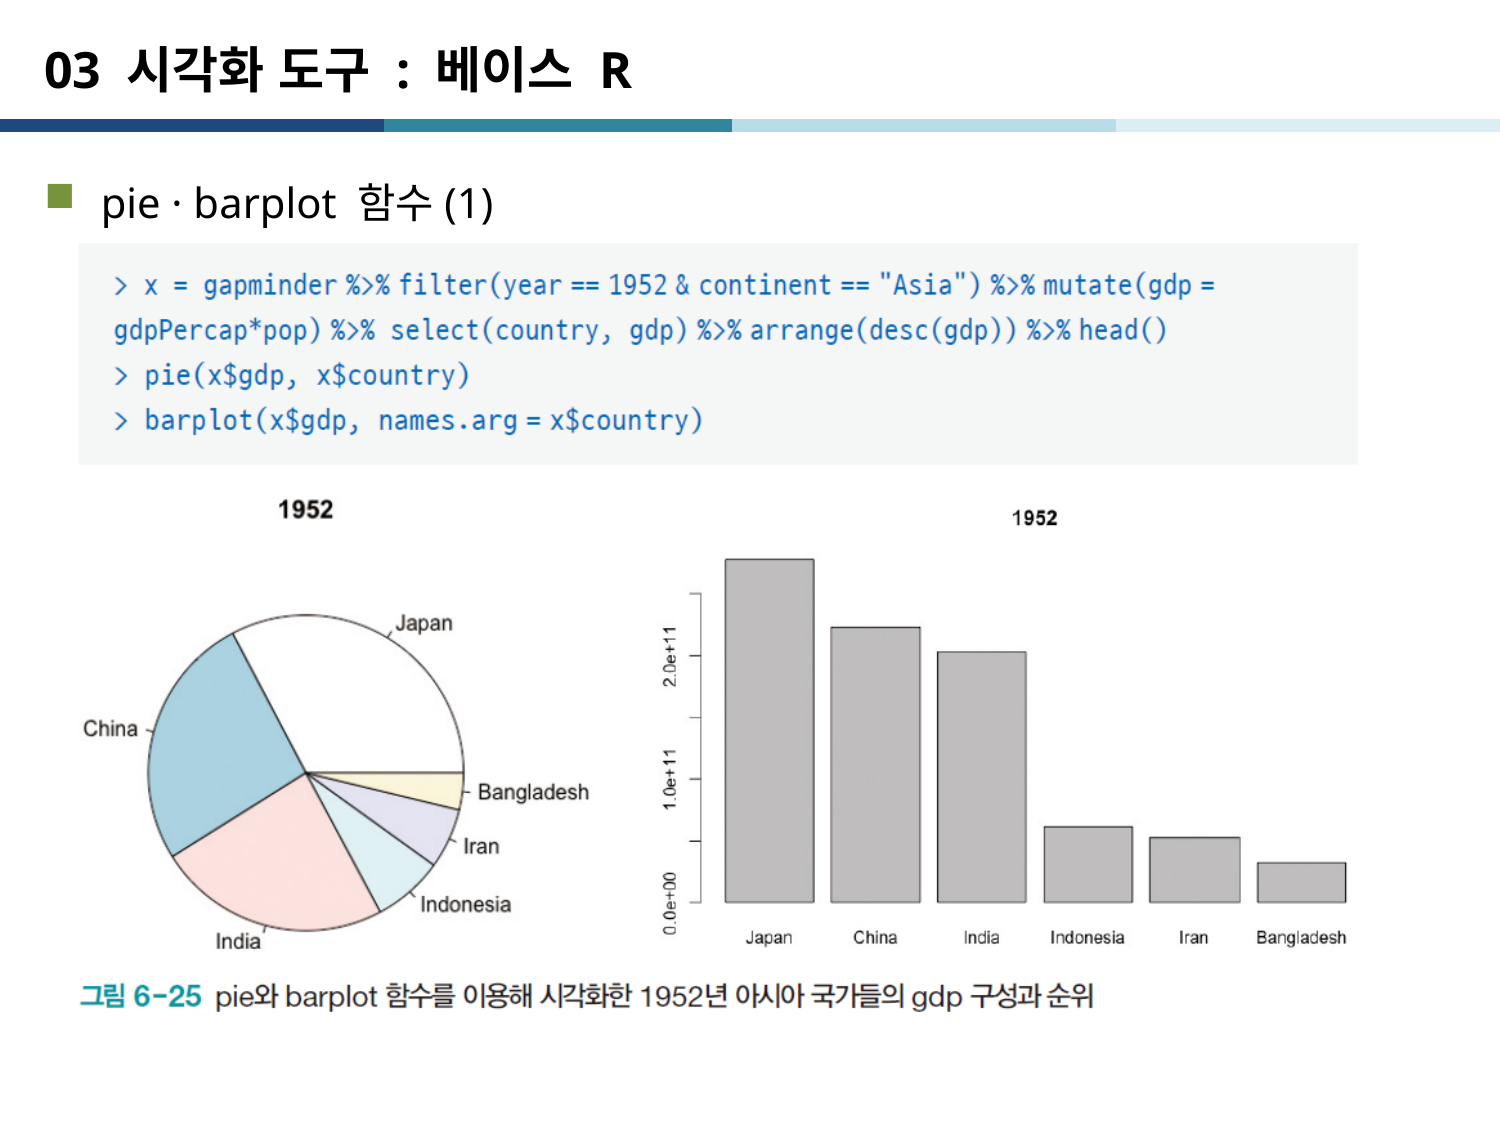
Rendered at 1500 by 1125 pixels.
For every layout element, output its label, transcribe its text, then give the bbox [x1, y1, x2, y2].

list pie · barplot 함수(1) [29, 148, 1471, 1083]
title 03 시각화 도구 : 베이스 R [29, 23, 1270, 114]
picture [71, 233, 1385, 1030]
